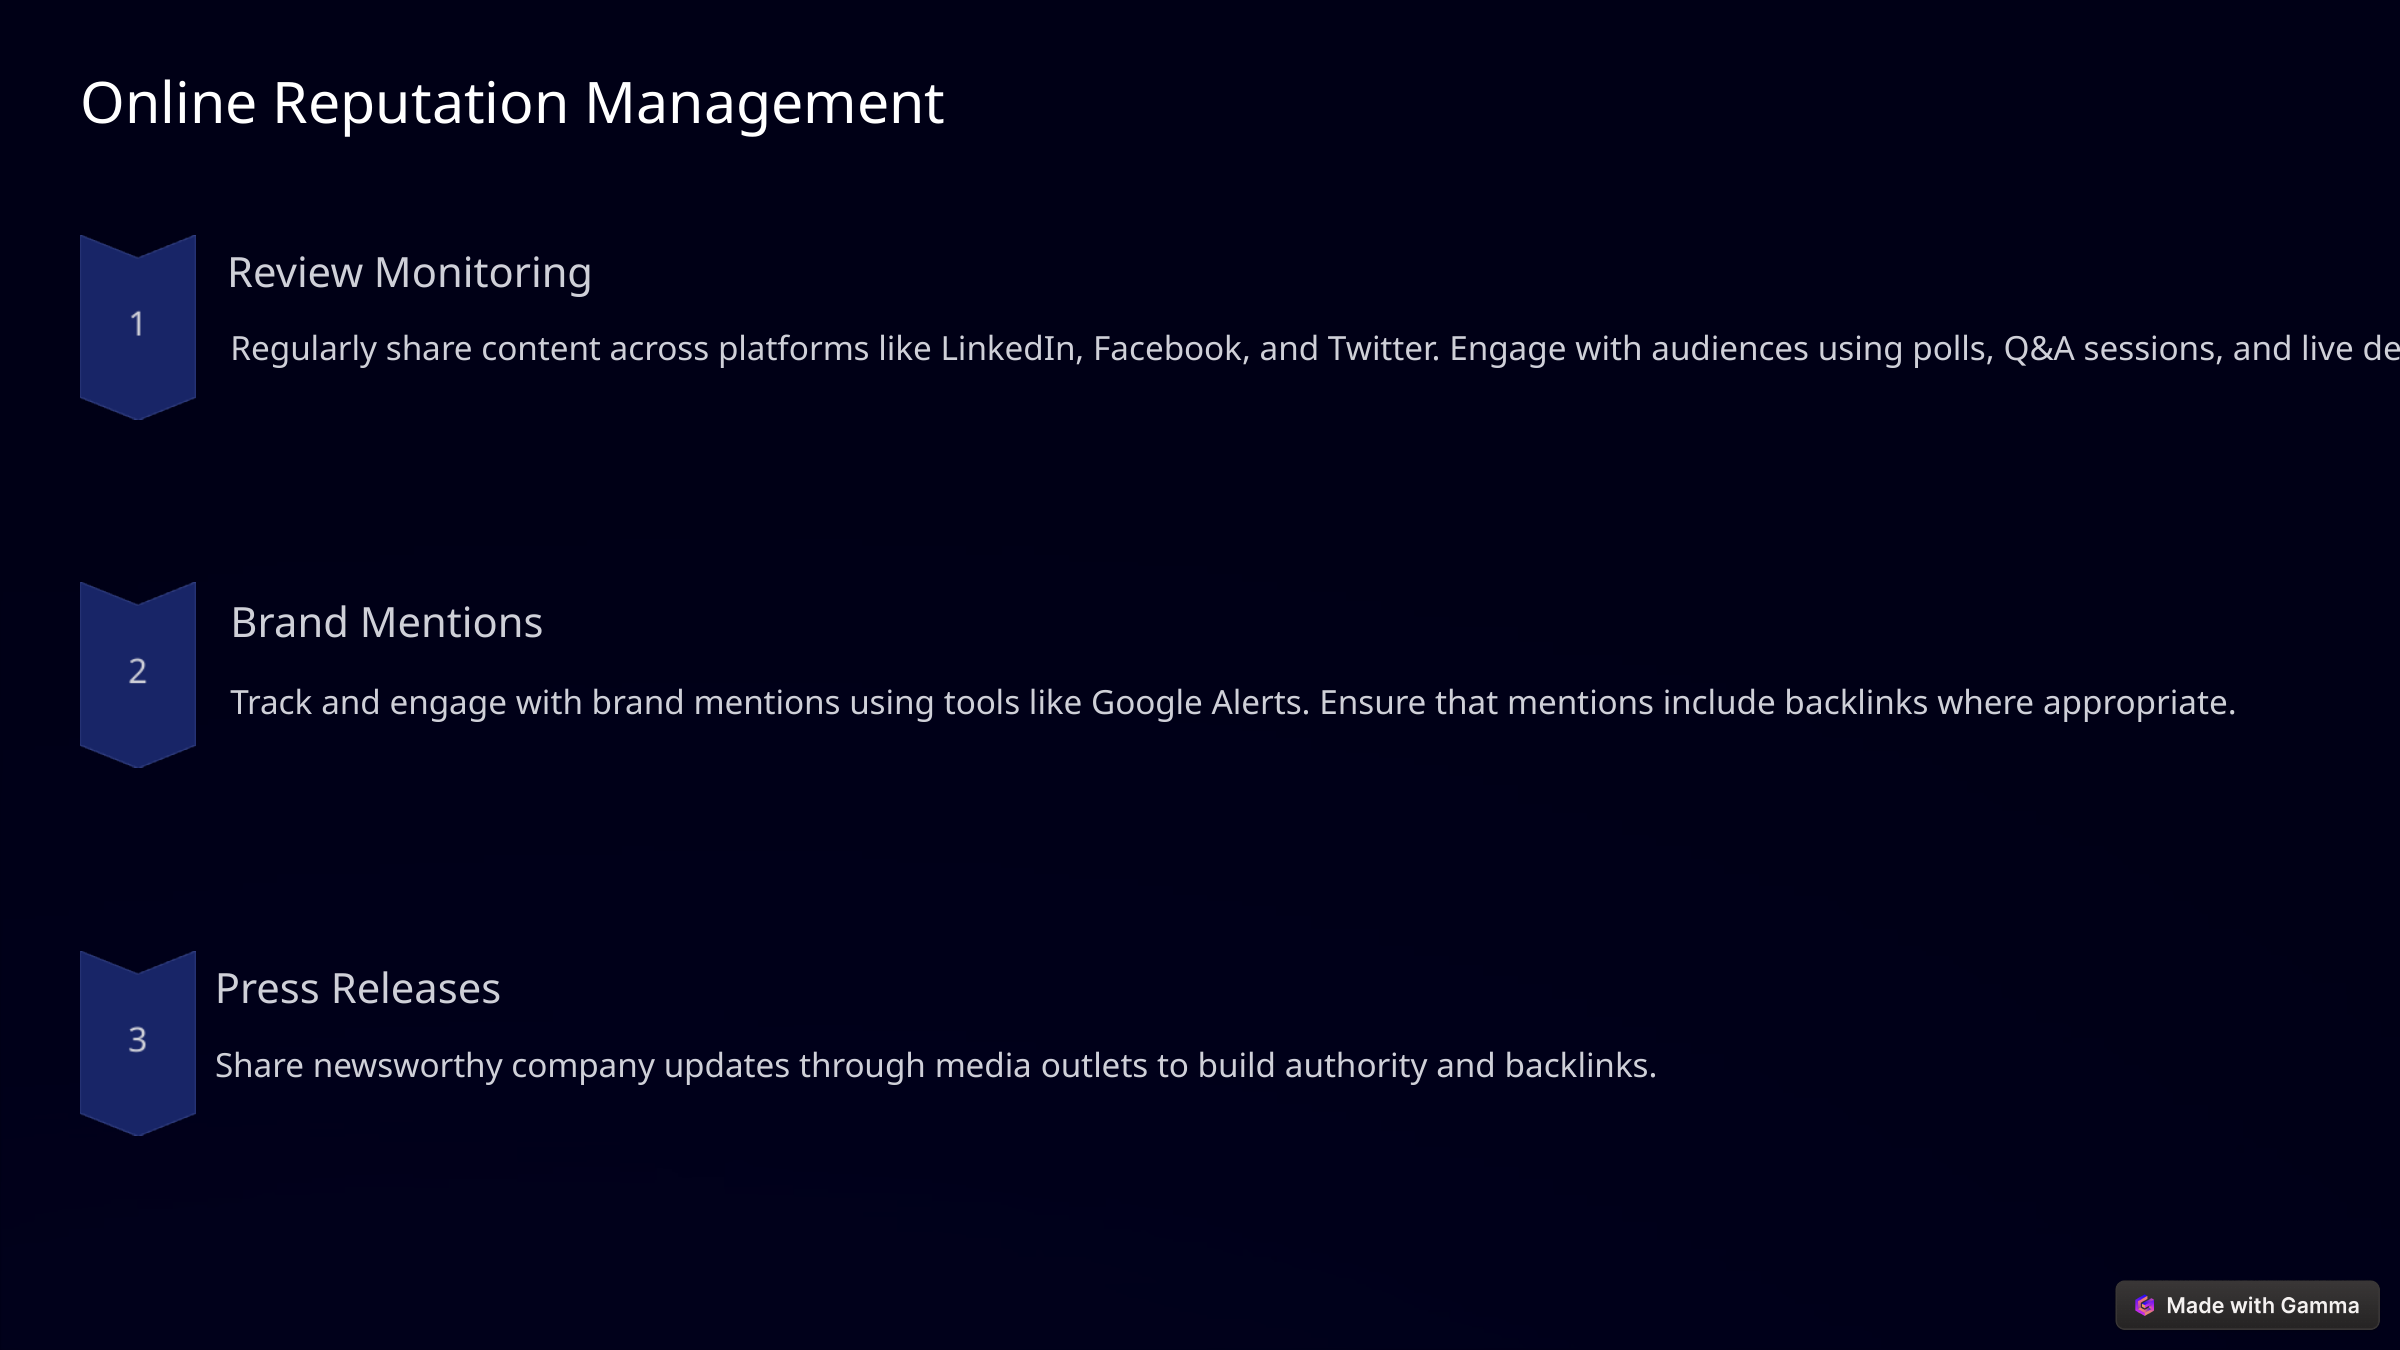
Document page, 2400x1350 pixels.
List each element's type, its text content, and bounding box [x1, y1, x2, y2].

picture [80, 951, 196, 1136]
text_box Brand Mentions [230, 610, 533, 647]
text_box Press Releases [214, 976, 533, 1013]
text_box Regularly share content across platforms like LinkedIn, Facebook, and Twitter. Engage with audiences using polls, Q&A sessions, and live demos. [230, 330, 2320, 368]
picture [80, 235, 196, 420]
text_box Review Monitoring [227, 260, 520, 297]
text_box Track and engage with brand mentions using tools like Google Alerts. Ensure that mentions include backlinks where appropriate. [230, 685, 2320, 722]
picture [2106, 1271, 2389, 1339]
text_box Share newsworthy company updates through media outlets to build authority and backlinks. [214, 1047, 2304, 1085]
picture [80, 582, 196, 768]
text_box Online Reputation Management [80, 63, 1689, 136]
